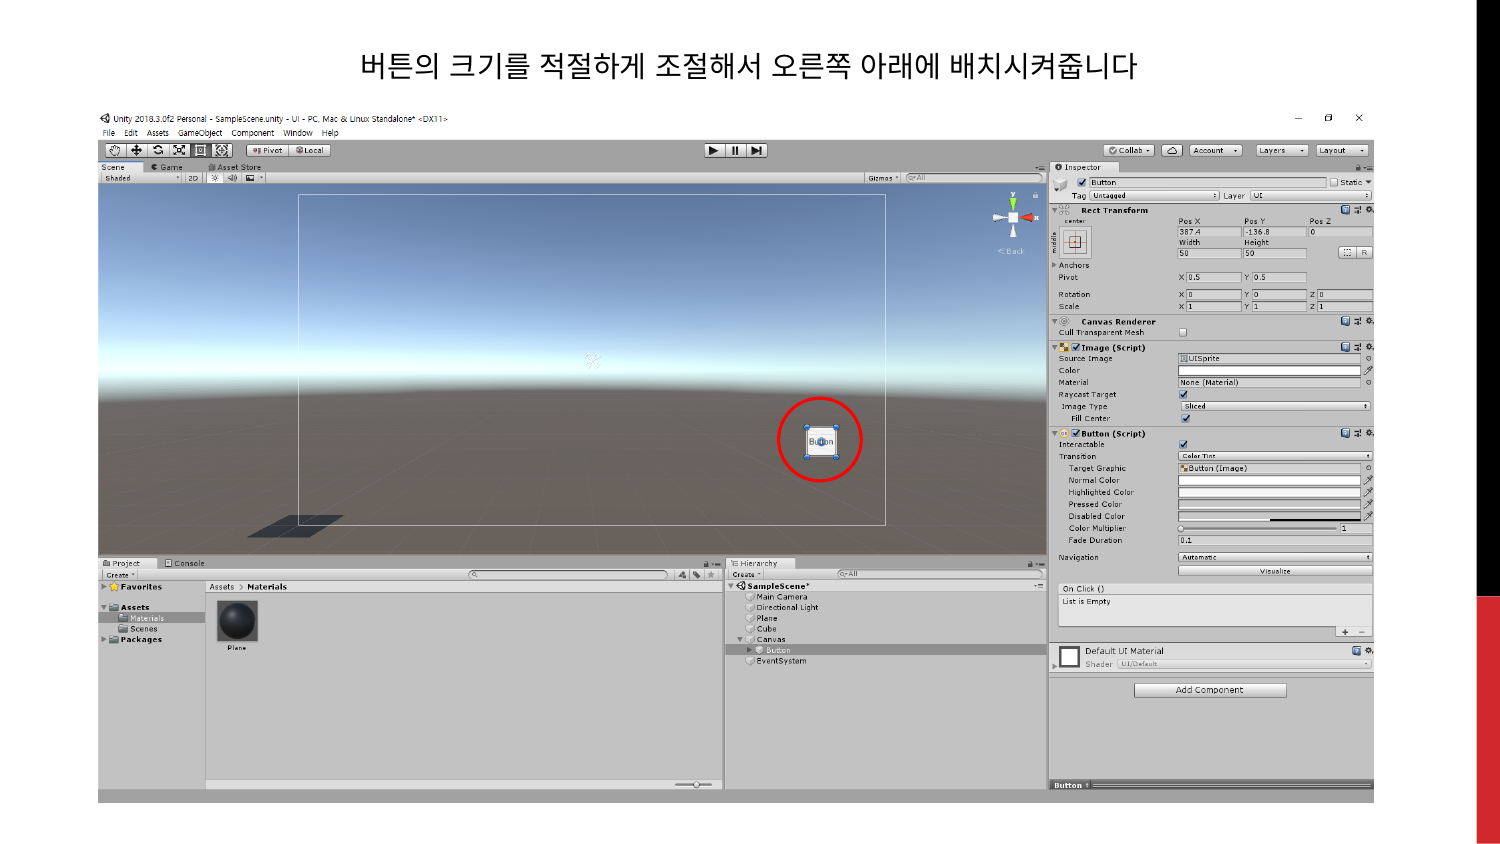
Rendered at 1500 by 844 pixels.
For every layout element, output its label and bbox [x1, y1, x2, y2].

text_box [97, 40, 1375, 804]
